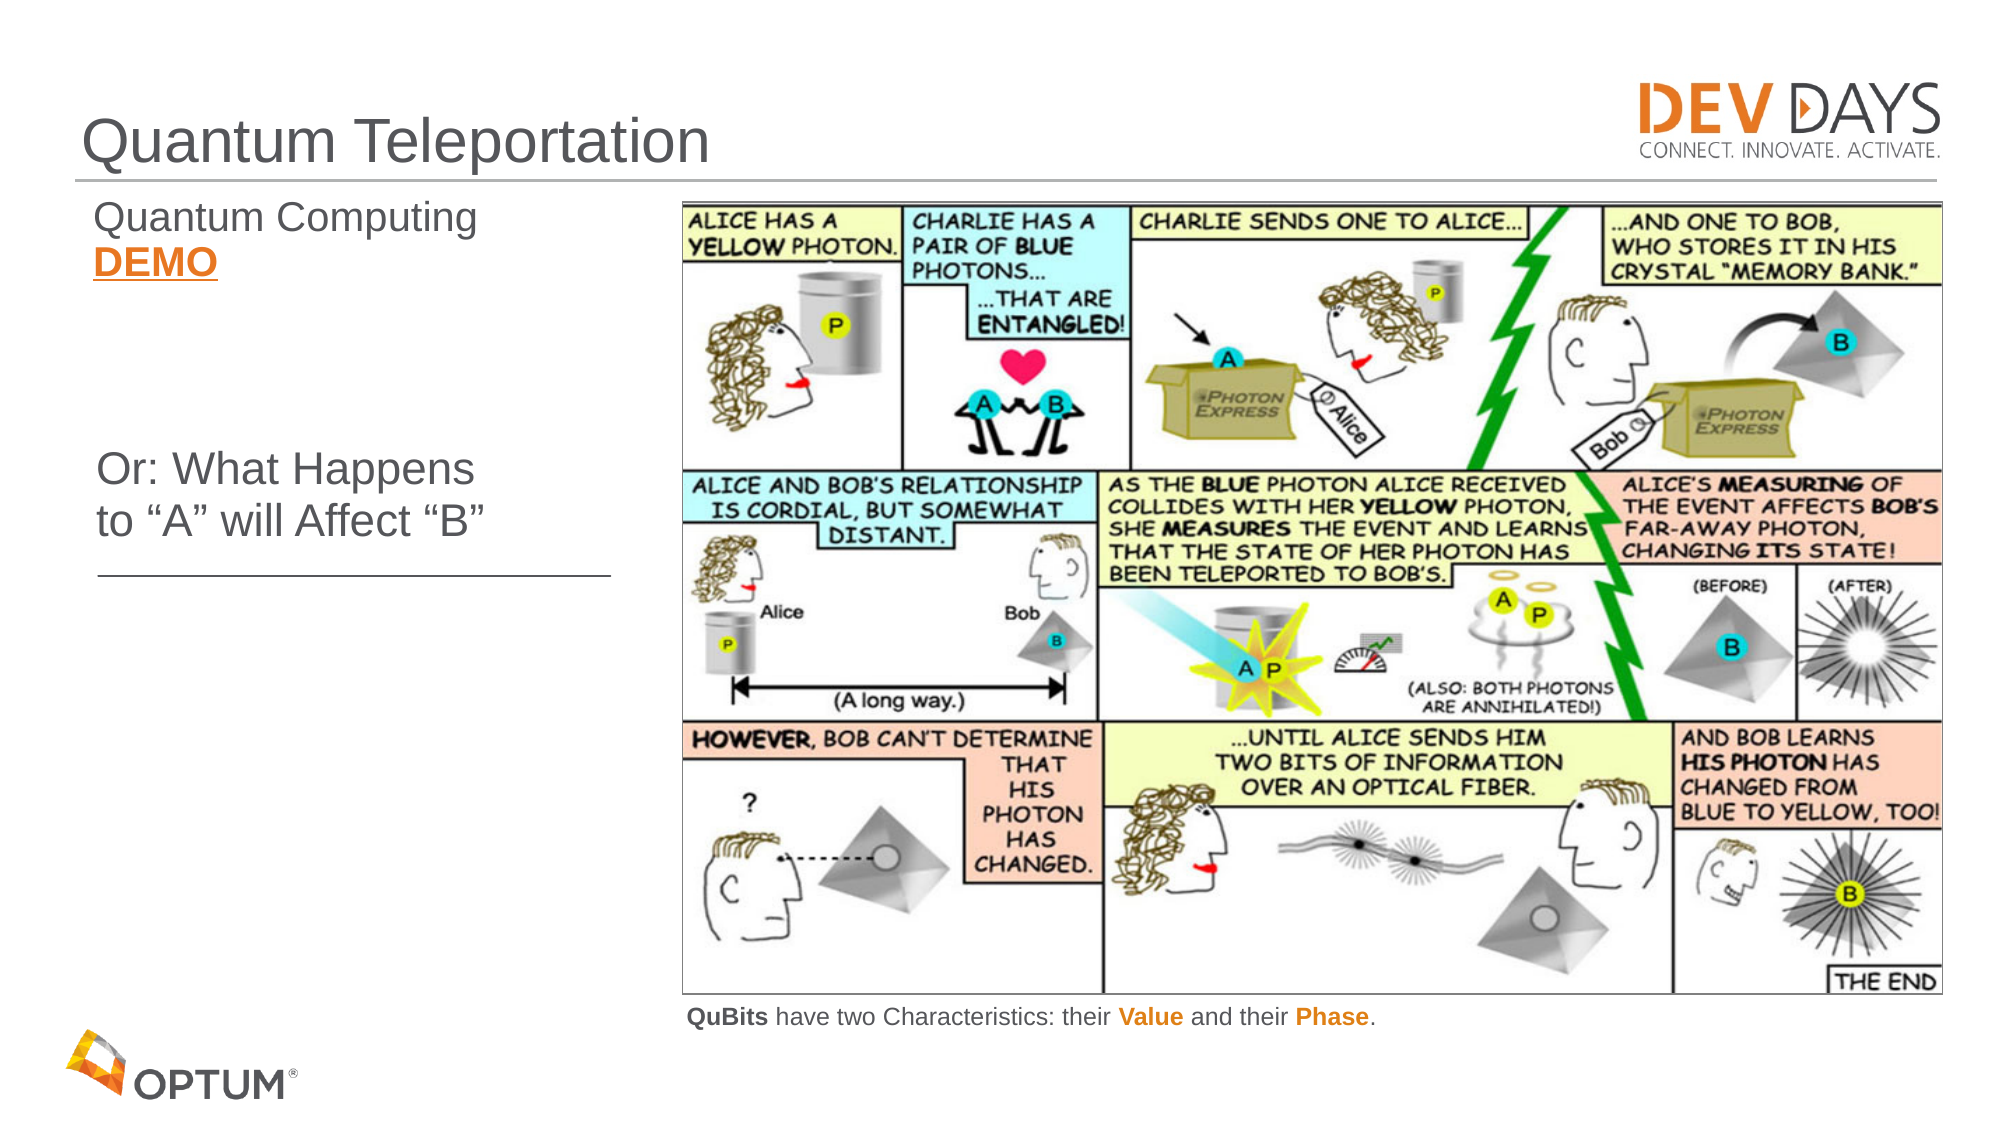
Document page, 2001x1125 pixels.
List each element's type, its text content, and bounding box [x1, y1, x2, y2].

text_box Or: What Happens to “A” will Affect “B” [81, 435, 522, 556]
text_box QuBits have two Characteristics: their Value and their Phase. [671, 993, 1392, 1038]
title Quantum Teleportation [81, 0, 1416, 177]
text_box Quantum Computing DEMO [78, 187, 558, 349]
picture [1630, 74, 1953, 167]
picture [683, 202, 1942, 993]
picture [64, 1027, 299, 1101]
